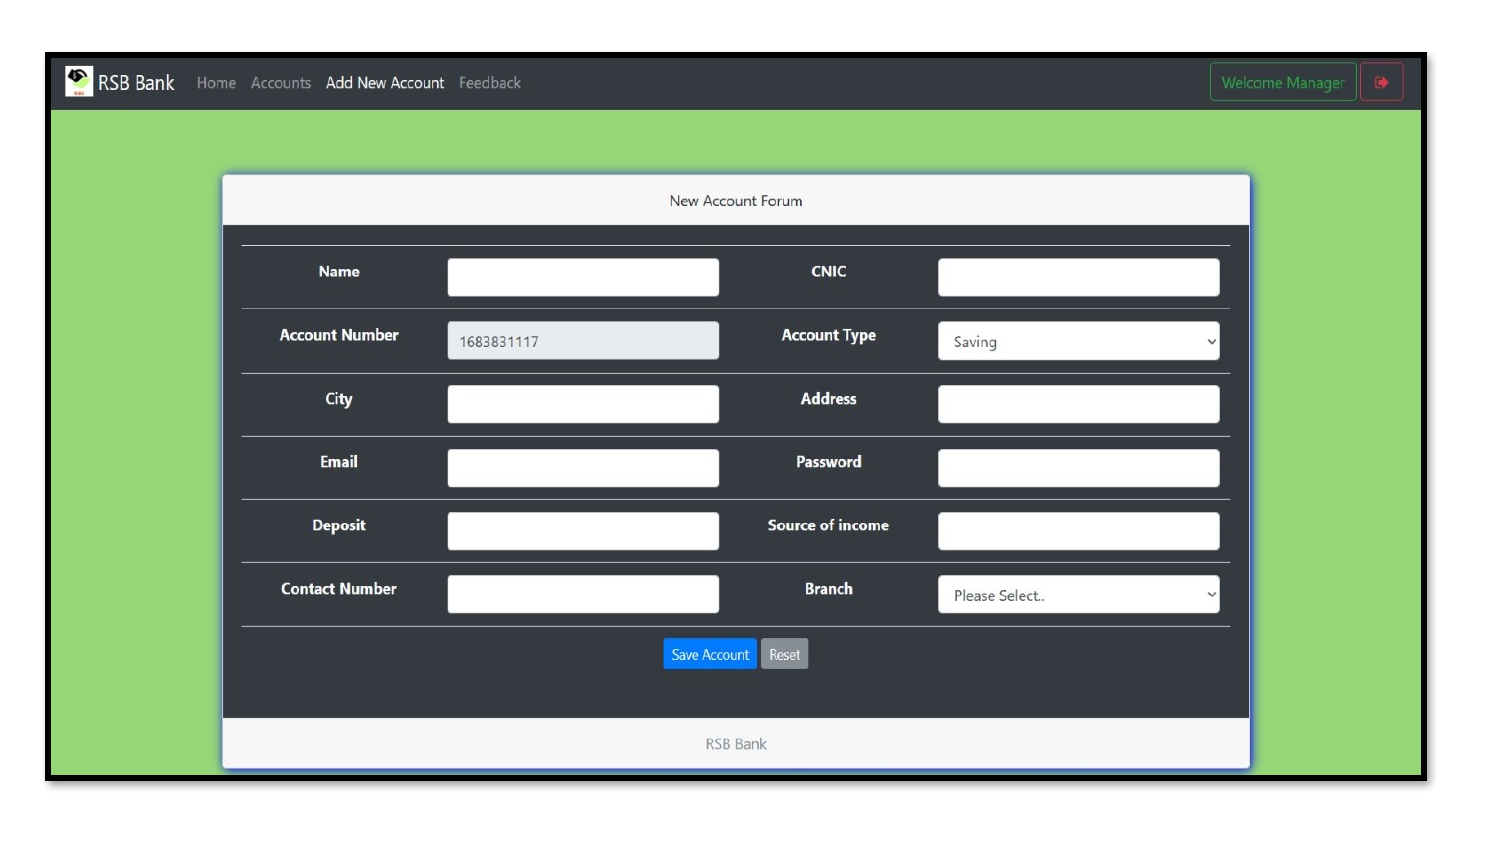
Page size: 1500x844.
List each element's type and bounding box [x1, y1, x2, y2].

picture [50, 57, 1422, 775]
